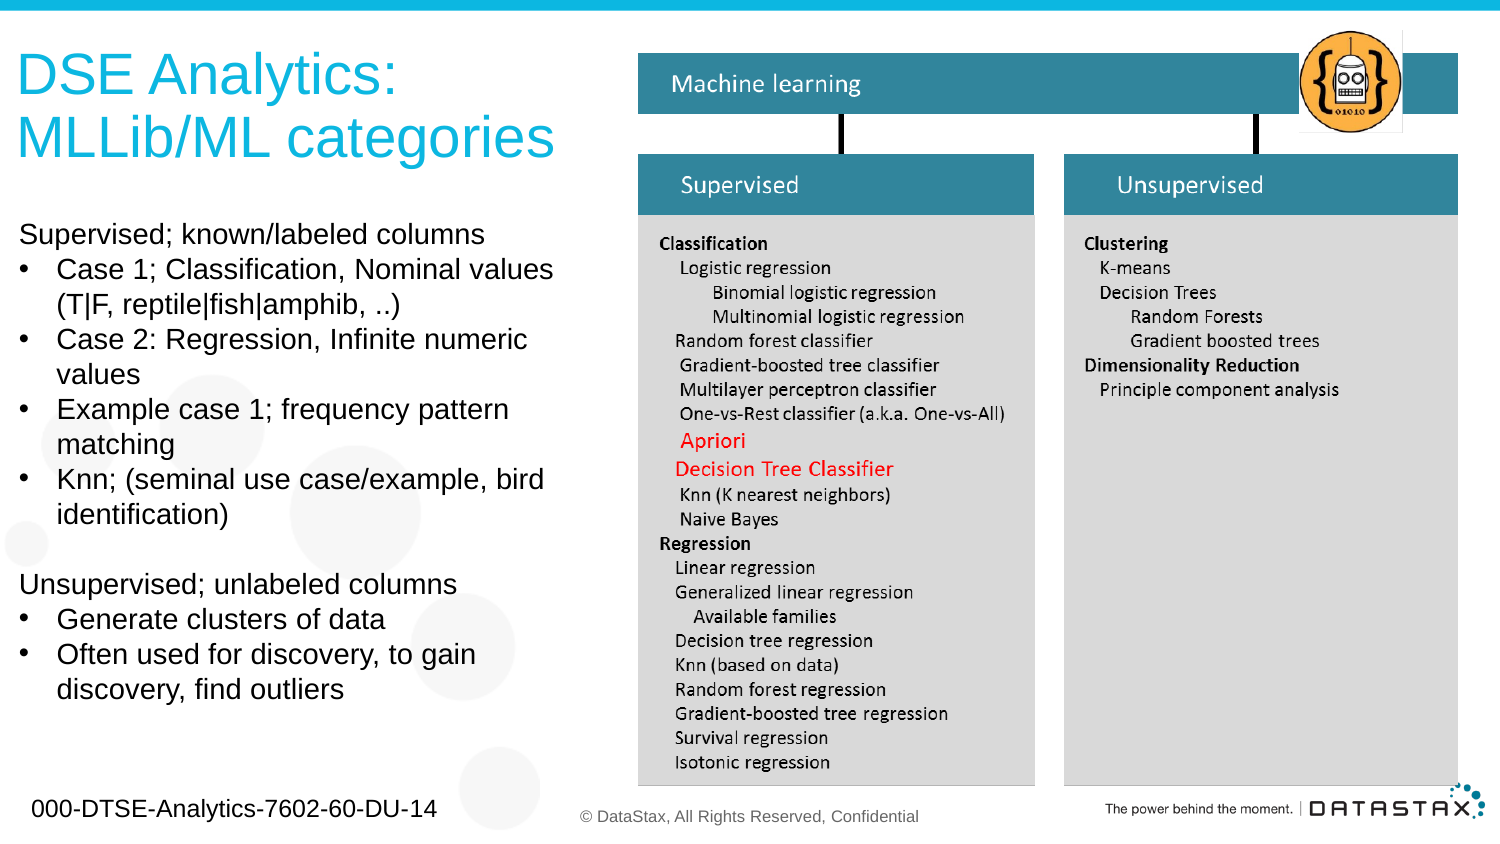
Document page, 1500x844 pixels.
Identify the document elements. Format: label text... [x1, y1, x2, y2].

text_box Supervised; known/labeled columns Case 1; Classification, Nominal values (T|F, reptile|fish|amphib, ..) Case 2: Regression, Infinite numeric values Example case 1; frequency pattern matching Knn; (seminal use case/example, bird identification) Unsupervised; unlabeled columns Generate clusters of data Often used for discovery, to gain discovery, find outliers [3, 208, 582, 713]
picture [638, 30, 1500, 834]
slide_number 000-DTSE-Analytics-7602-60-DU-14 [16, 785, 720, 831]
title DSE Analytics: MLLib/ML categories [16, 95, 582, 186]
